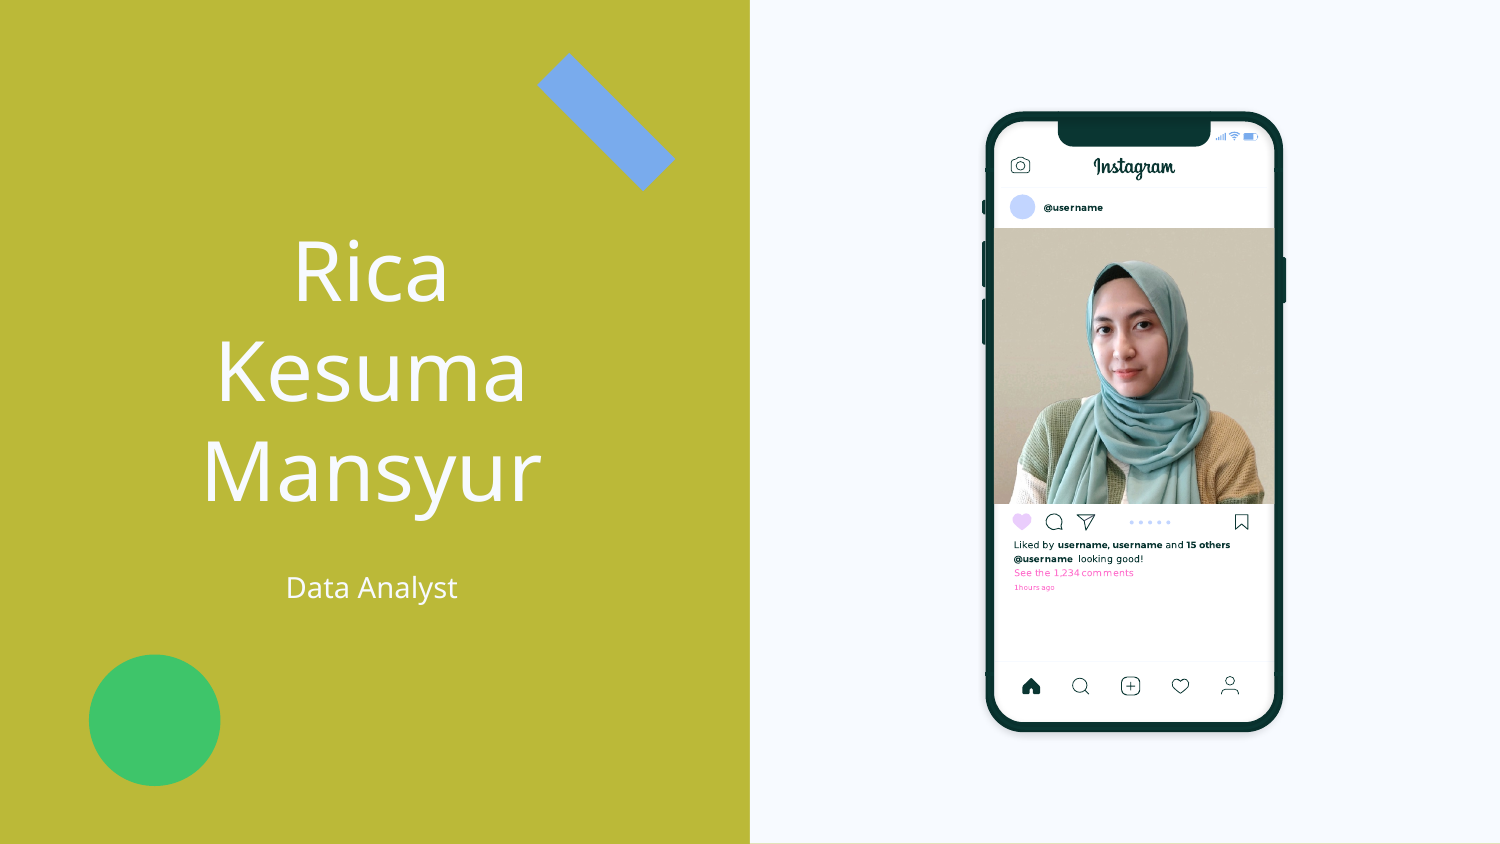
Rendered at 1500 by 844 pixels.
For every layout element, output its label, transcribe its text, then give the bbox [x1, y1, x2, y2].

picture [993, 227, 1275, 504]
text_box [537, 52, 676, 192]
text_box [88, 654, 221, 787]
subtitle Data Analyst [149, 554, 595, 691]
title Rica Kesuma Mansyur [146, 316, 597, 534]
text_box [981, 111, 1287, 733]
